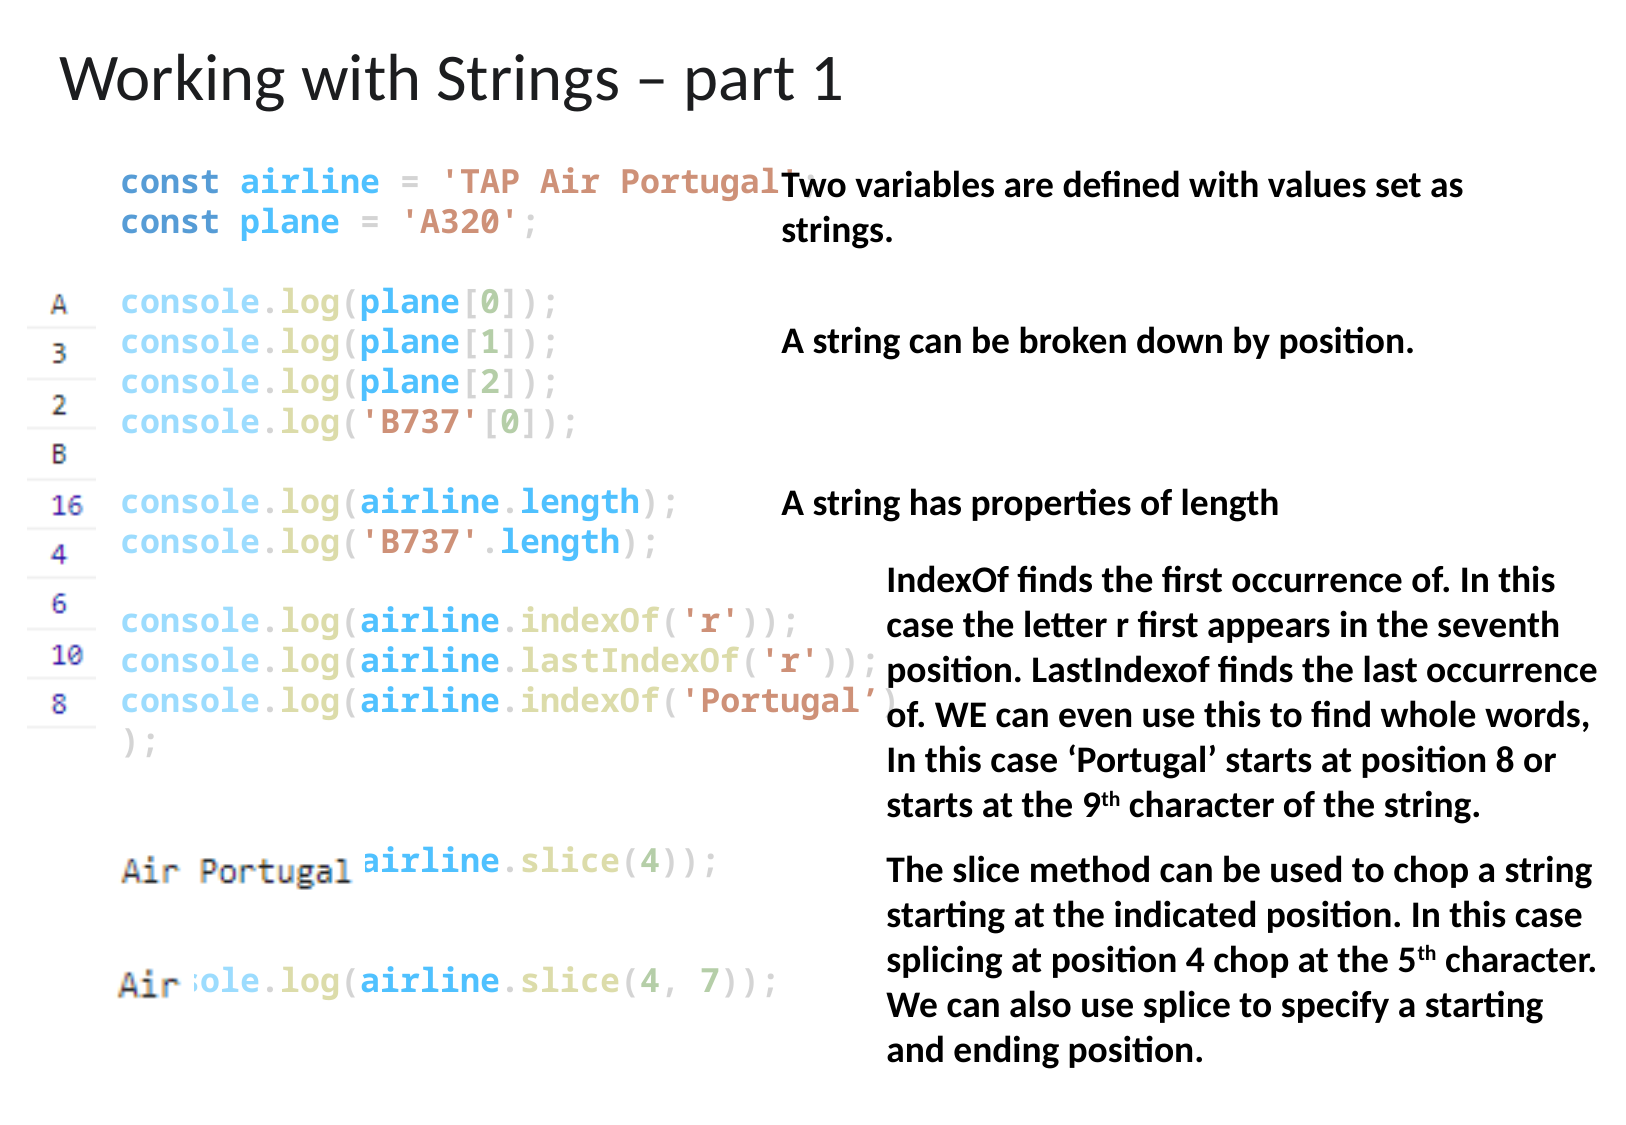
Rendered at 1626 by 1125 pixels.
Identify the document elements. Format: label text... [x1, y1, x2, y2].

picture [117, 845, 365, 899]
text_box Two variables are defined with values set as strings. [766, 152, 1598, 258]
text_box Working with Strings – part 1 [44, 26, 918, 121]
picture [27, 278, 96, 734]
picture [107, 958, 194, 1011]
text_box A string can be broken down by position. [766, 309, 1598, 369]
text_box The slice method can be used to chop a string starting at the indicated position. In this case splicing at position 4 chop at the 5th character. We can also use splice to specify a starting and ending position. [871, 837, 1625, 1077]
text_box A string has properties of length [766, 470, 1598, 530]
text_box const airline = 'TAP Air Portugal'; const plane = 'A320'; console.log(plane[0]); console.log(plane[1]); console.log(plane[2]); console.log('B737'[0]); console.log(airline.length); console.log('B737'.length); console.log(airline.indexOf('r')); console.log(airline.lastIndexOf('r')); console.log(airline.indexOf('Portugal’)); console.log(airline.slice(4)); console.log(airline.slice(4, 7)); [105, 153, 918, 1086]
text_box IndexOf finds the first occurrence of. In this case the letter r first appears in the seventh position. LastIndexof finds the last occurrence of. WE can even use this to find whole words, In this case ‘Portugal’ starts at position 8 or starts at the 9th character of the string. [871, 547, 1625, 833]
